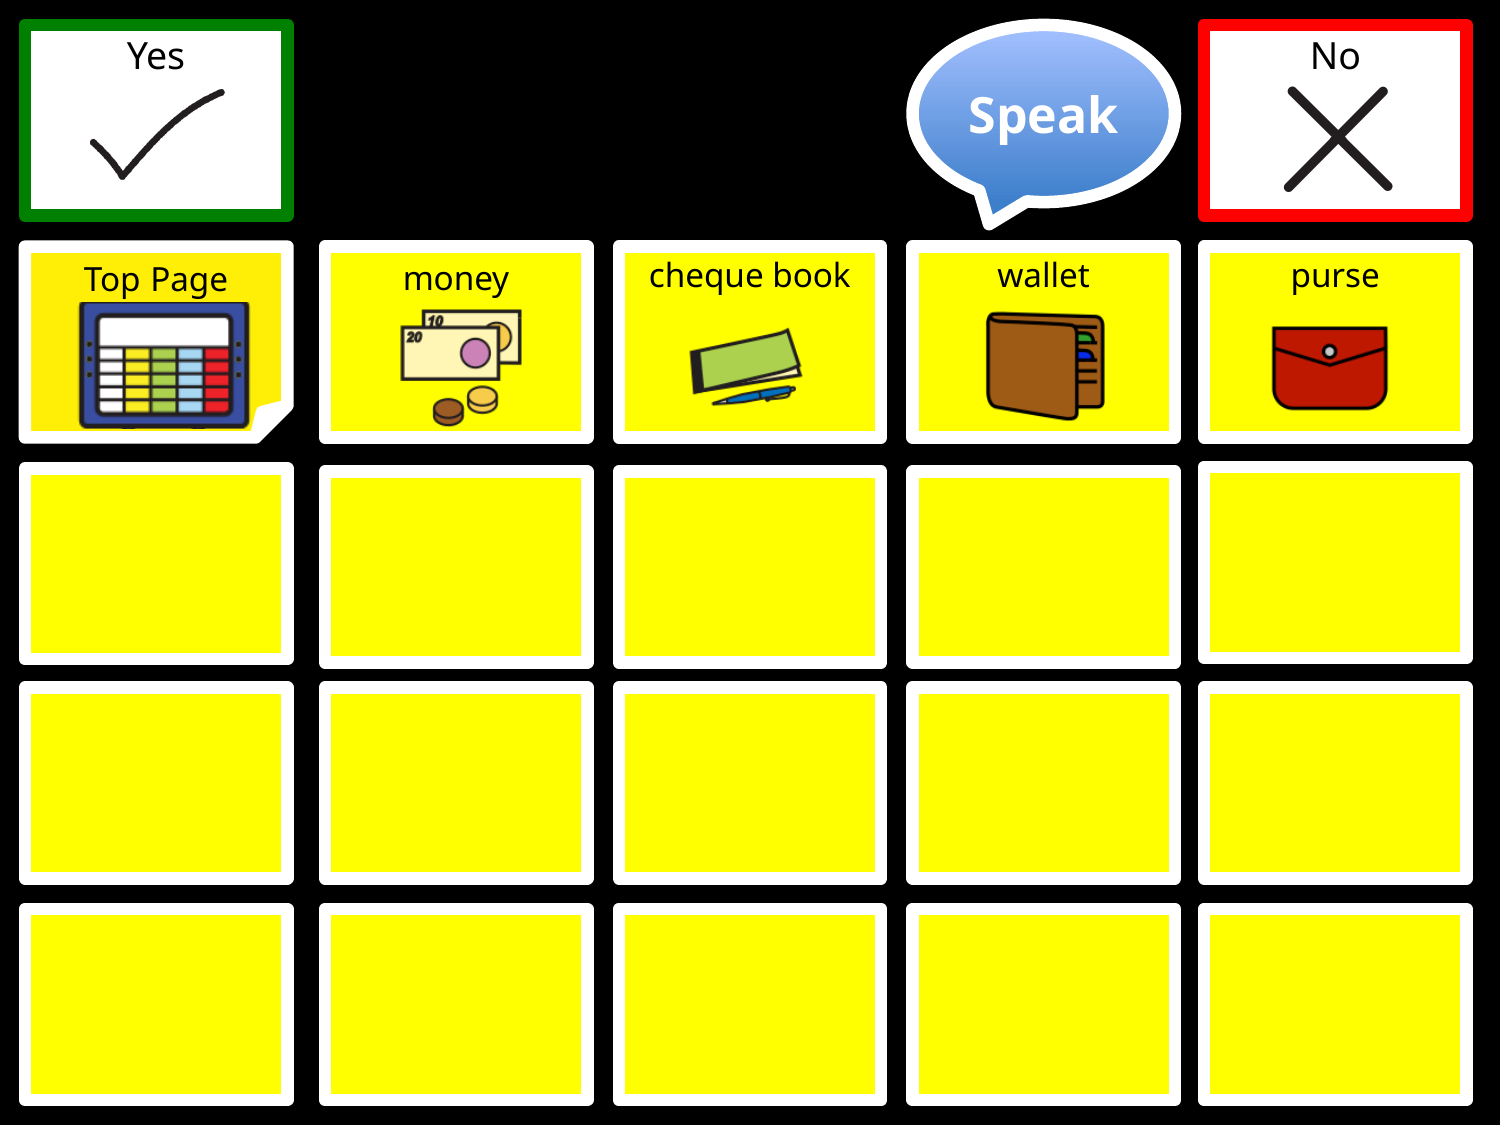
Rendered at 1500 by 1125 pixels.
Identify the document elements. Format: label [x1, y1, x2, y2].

picture [974, 296, 1116, 438]
text_box [24, 908, 288, 1101]
text_box [1203, 687, 1467, 879]
text_box [24, 24, 288, 216]
picture [1257, 296, 1403, 442]
text_box [912, 246, 1176, 438]
text_box [24, 467, 288, 660]
picture [62, 301, 267, 429]
text_box [618, 908, 882, 1101]
text_box [324, 471, 588, 663]
picture [674, 296, 817, 439]
text_box [1203, 908, 1467, 1101]
picture [74, 53, 238, 216]
text_box [912, 471, 1176, 663]
text_box [24, 687, 288, 879]
text_box [324, 908, 588, 1101]
text_box [618, 687, 882, 879]
text_box [24, 245, 289, 439]
text_box [618, 471, 882, 663]
text_box [1203, 246, 1467, 438]
text_box [324, 687, 588, 879]
text_box [618, 246, 882, 438]
picture [1274, 74, 1403, 203]
text_box [911, 24, 1176, 225]
text_box [1203, 466, 1467, 659]
text_box [1203, 24, 1467, 216]
text_box [912, 687, 1176, 879]
text_box [324, 246, 588, 438]
text_box [912, 908, 1176, 1101]
picture [389, 296, 534, 442]
